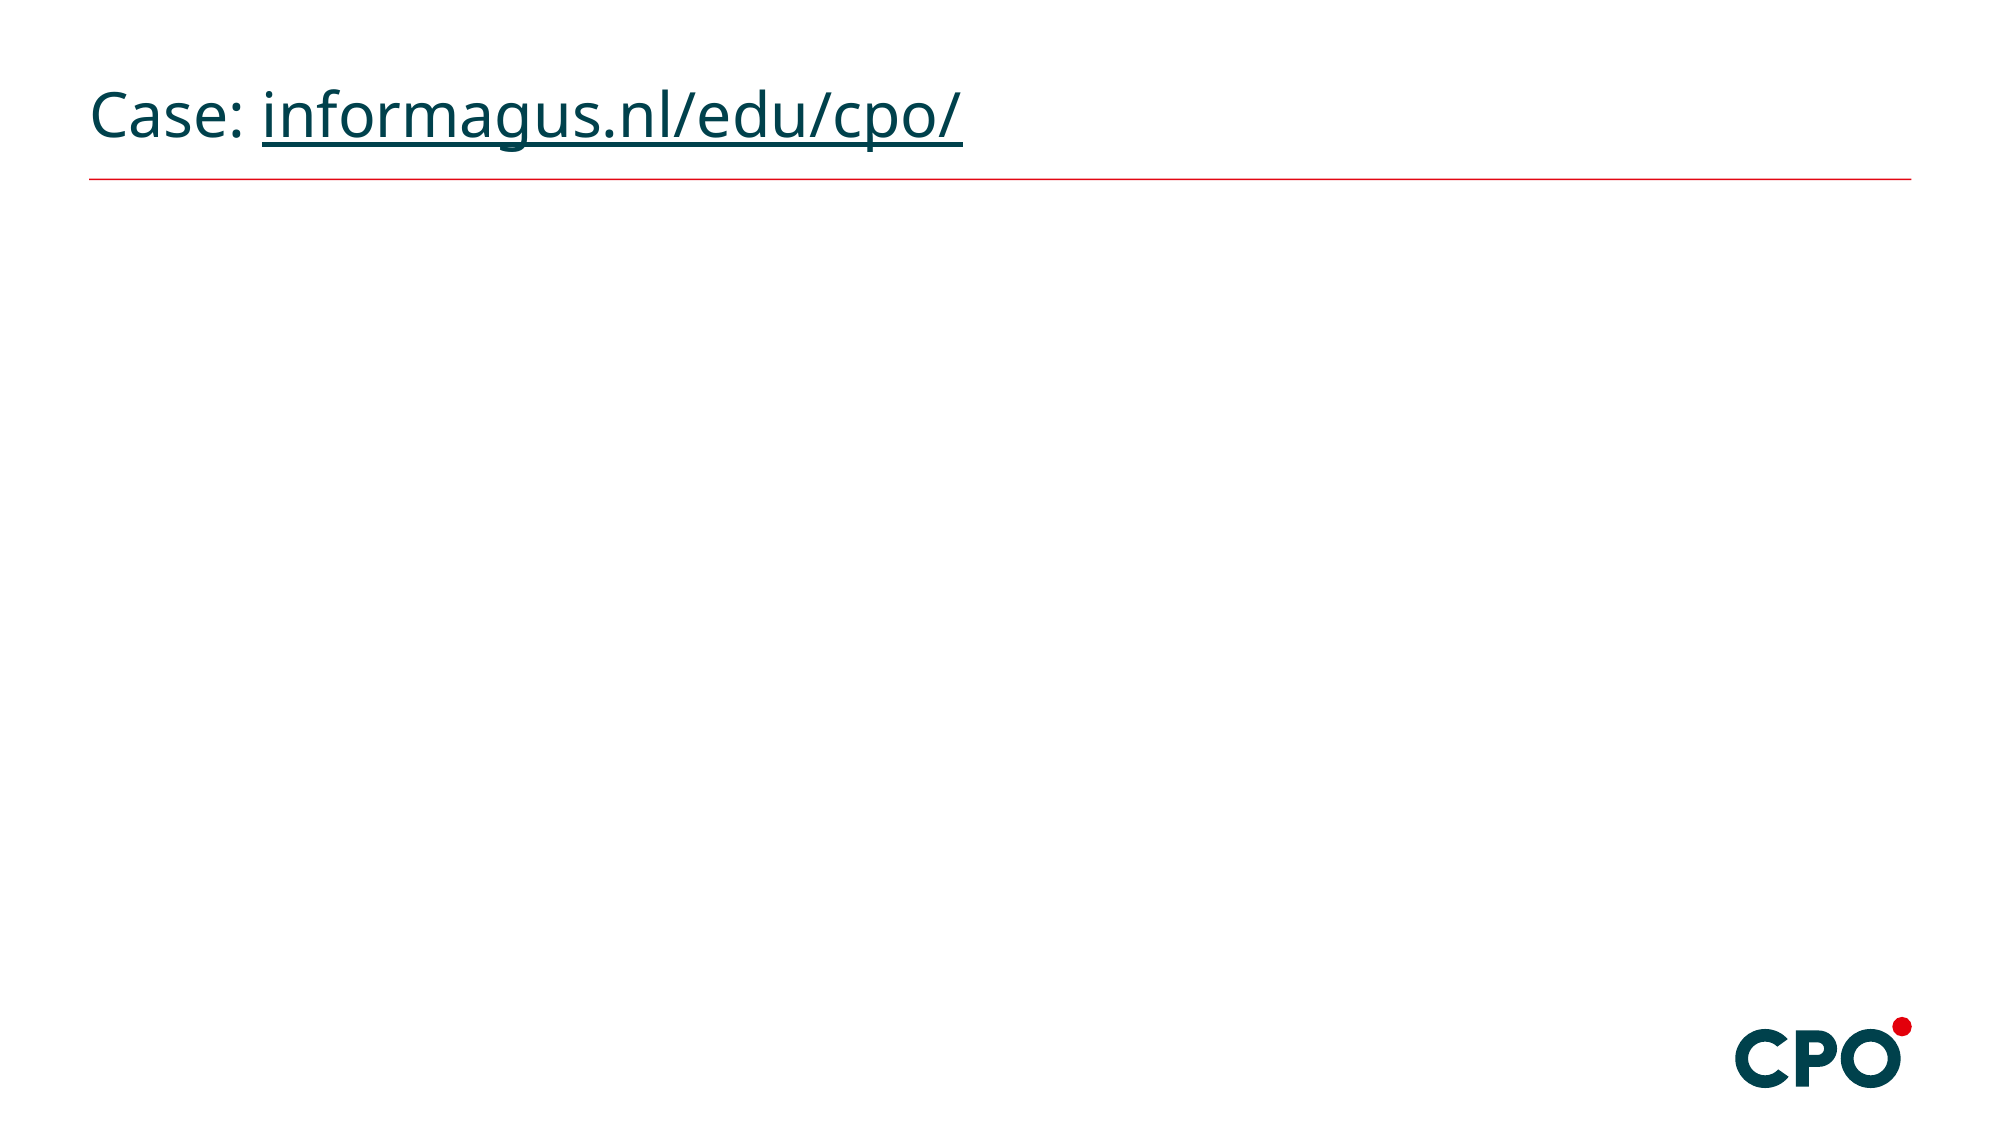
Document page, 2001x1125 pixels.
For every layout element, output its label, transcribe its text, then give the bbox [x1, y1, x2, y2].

title Case: informagus.nl/edu/cpo/ [89, 64, 1908, 153]
